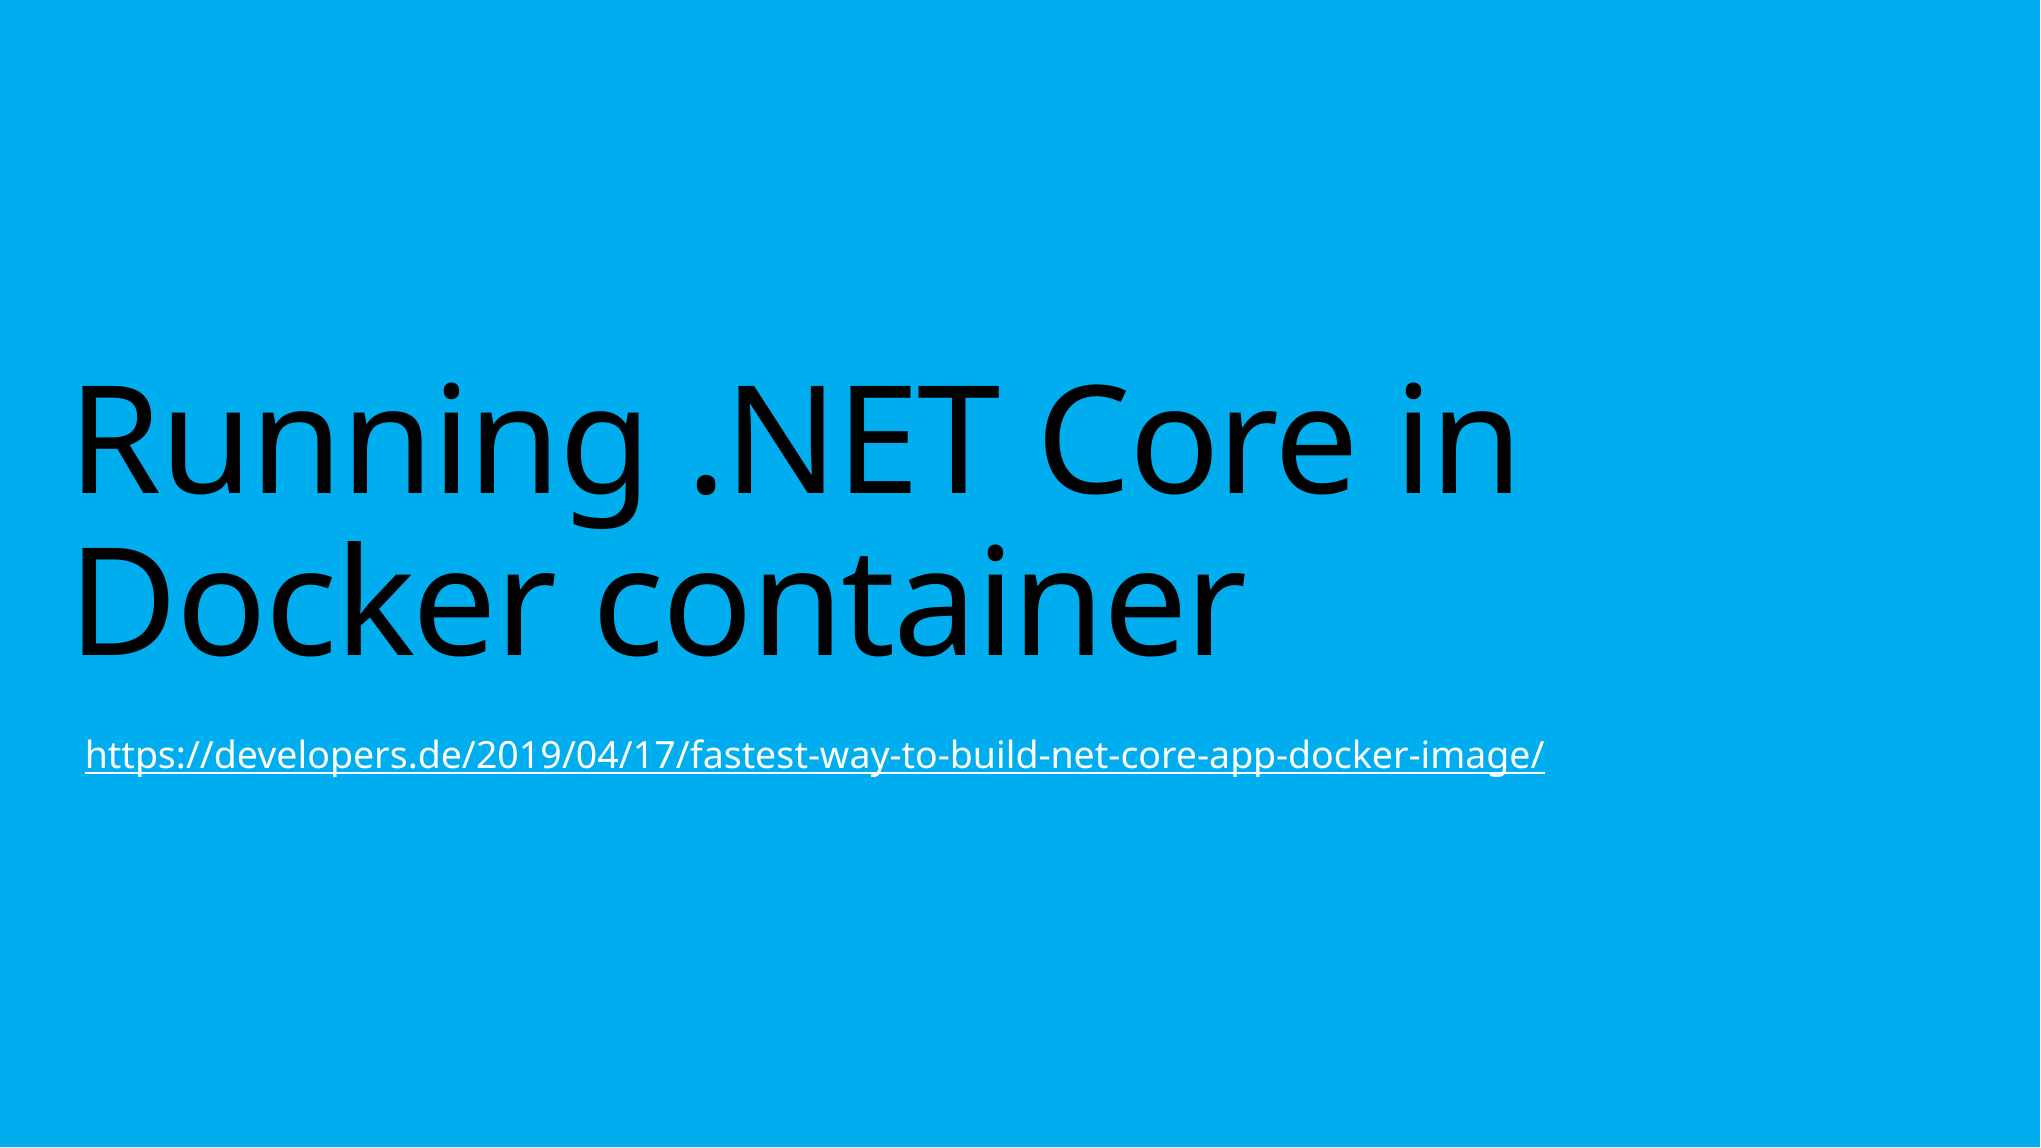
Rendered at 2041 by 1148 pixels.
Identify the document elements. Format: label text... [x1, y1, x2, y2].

title Running .NET Core in Docker container [45, 348, 1695, 707]
text_box https://developers.de/2019/04/17/fastest-way-to-build-net-core-app-docker-image/ [69, 723, 1883, 790]
